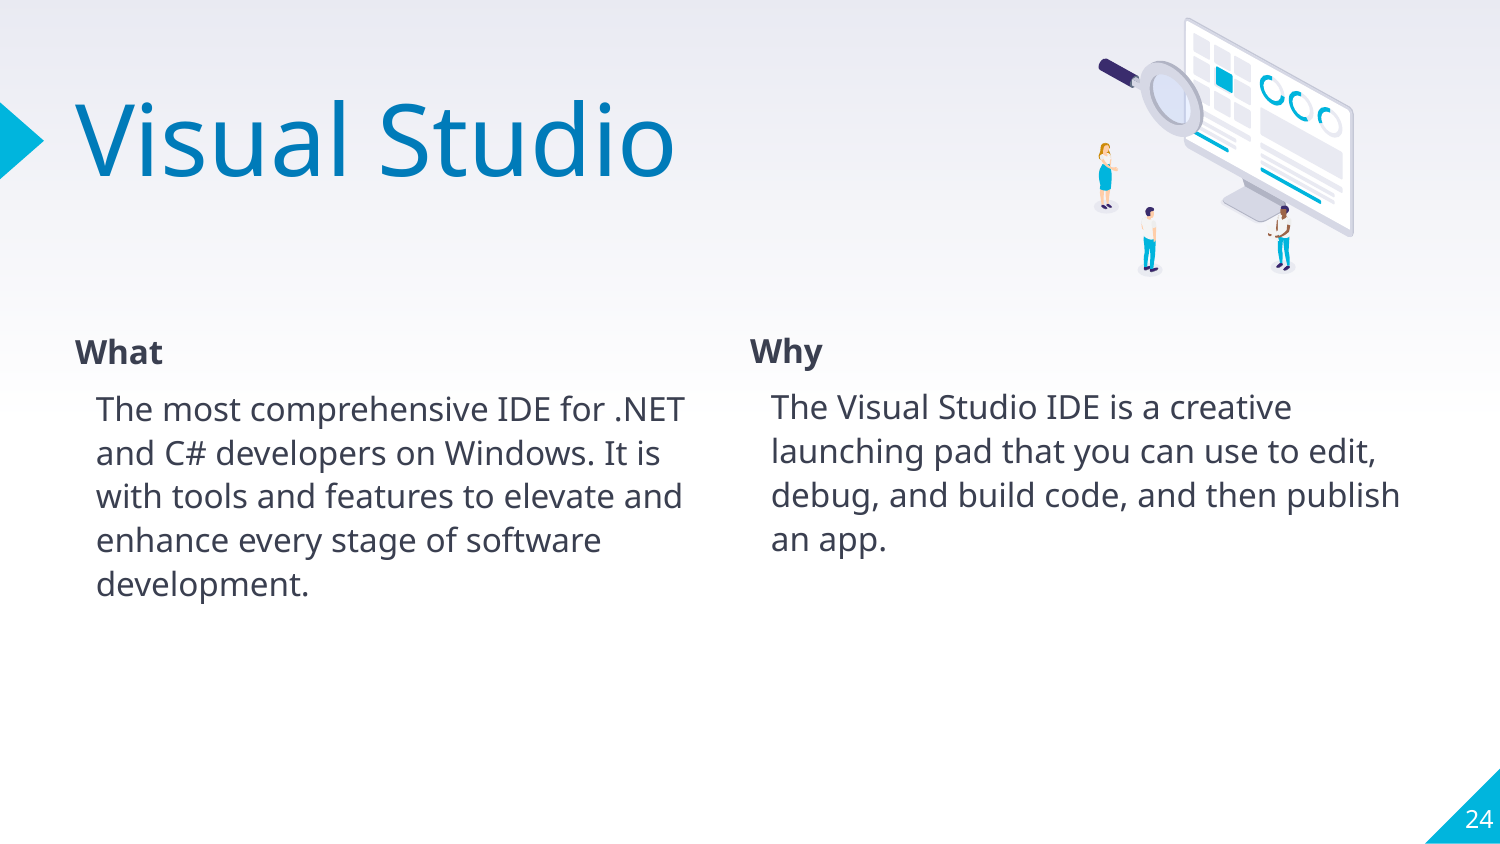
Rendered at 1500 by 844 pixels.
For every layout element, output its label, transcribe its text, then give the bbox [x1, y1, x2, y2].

title Visual Studio [75, 99, 1088, 277]
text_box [1093, 17, 1355, 278]
list Why The Visual Studio IDE is a creative launching pad that you can use to edit, debug, and build code, and then publish an app. [750, 326, 1425, 766]
slide_number 24 [1418, 760, 1494, 838]
list What The most comprehensive IDE for .NET and C# developers on Windows. It is with tools and features to elevate and enhance every stage of software development. [75, 327, 696, 767]
